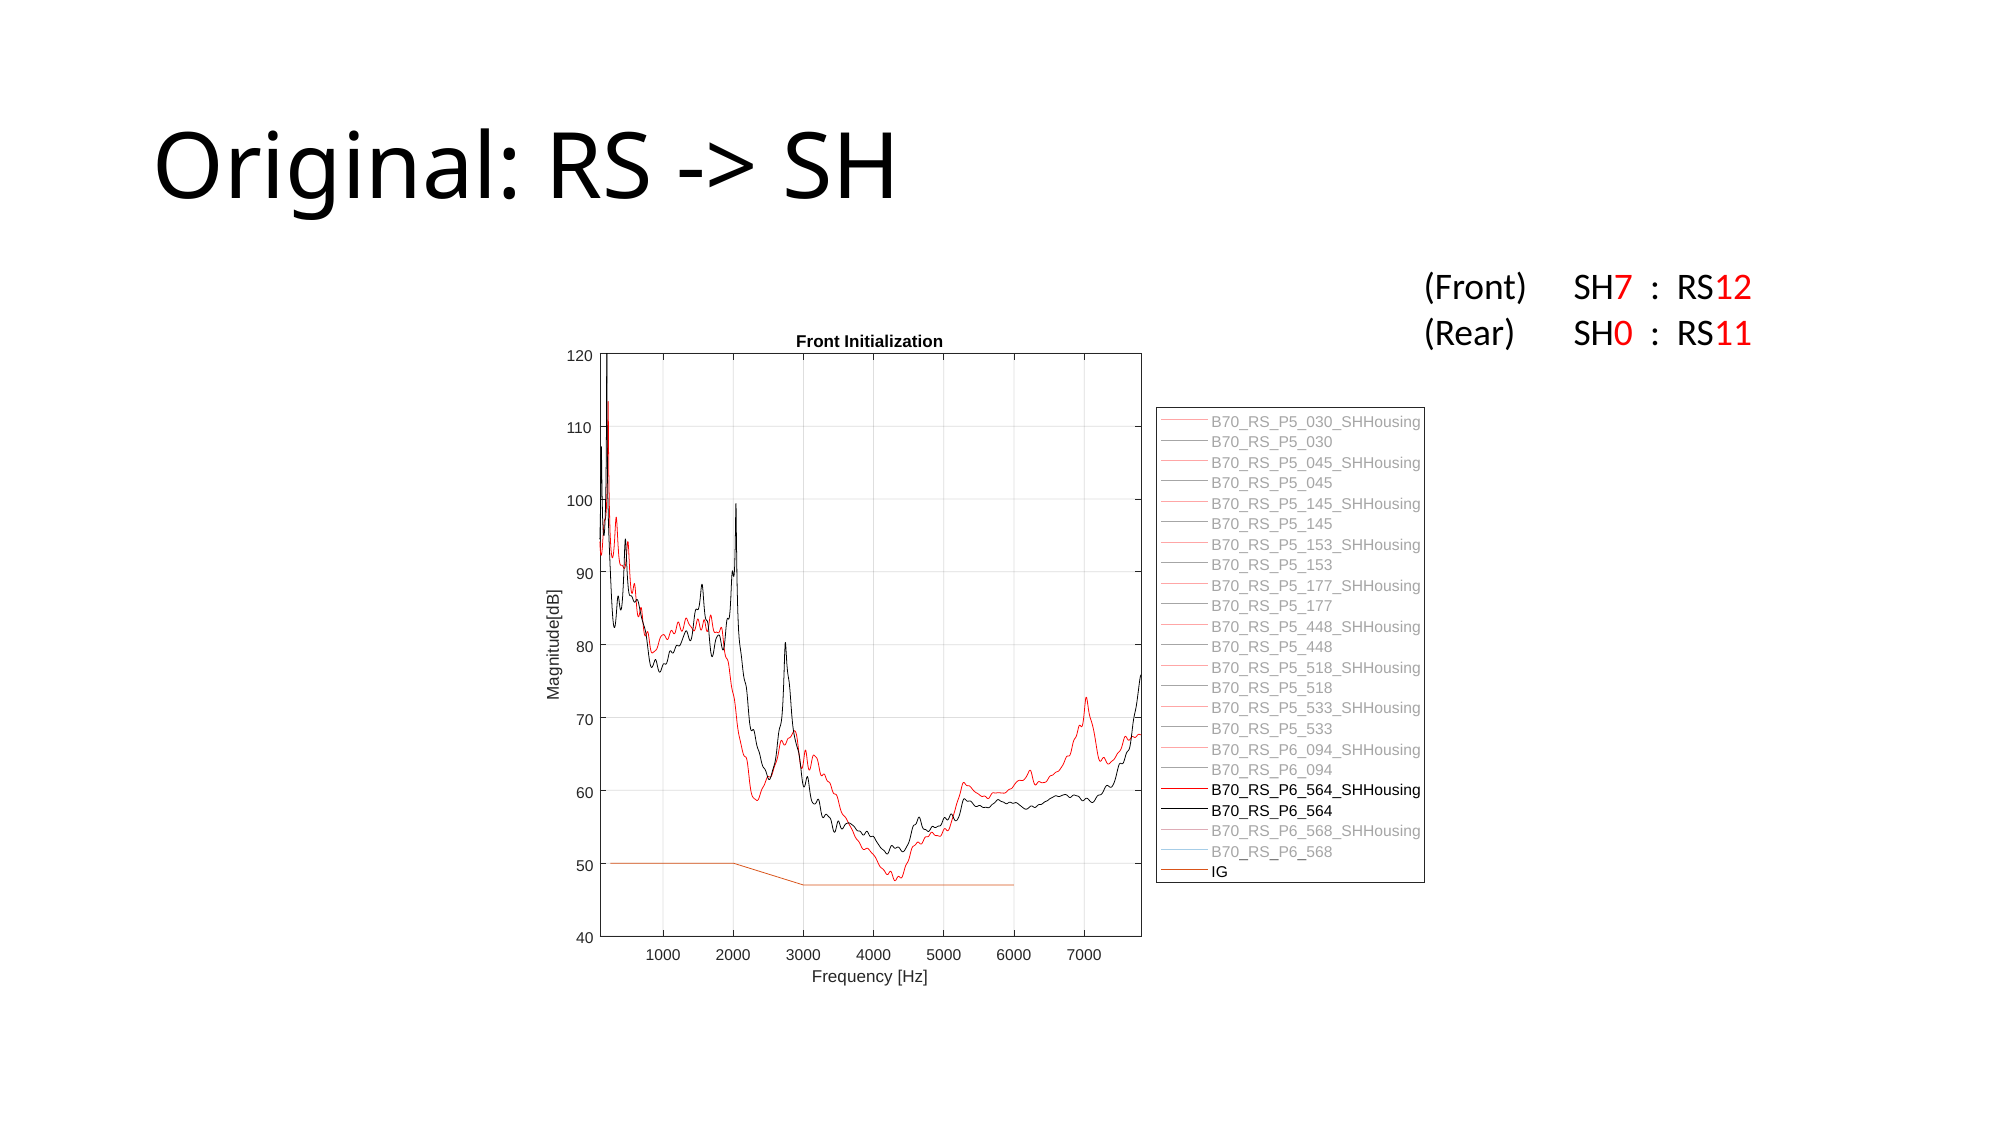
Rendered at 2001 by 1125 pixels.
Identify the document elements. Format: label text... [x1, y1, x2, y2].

text_box (Front) SH7 : RS12 (Rear) SH0 : RS11 [1408, 255, 1804, 360]
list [509, 299, 1491, 1014]
title Original: RS -> SH [137, 59, 1863, 278]
